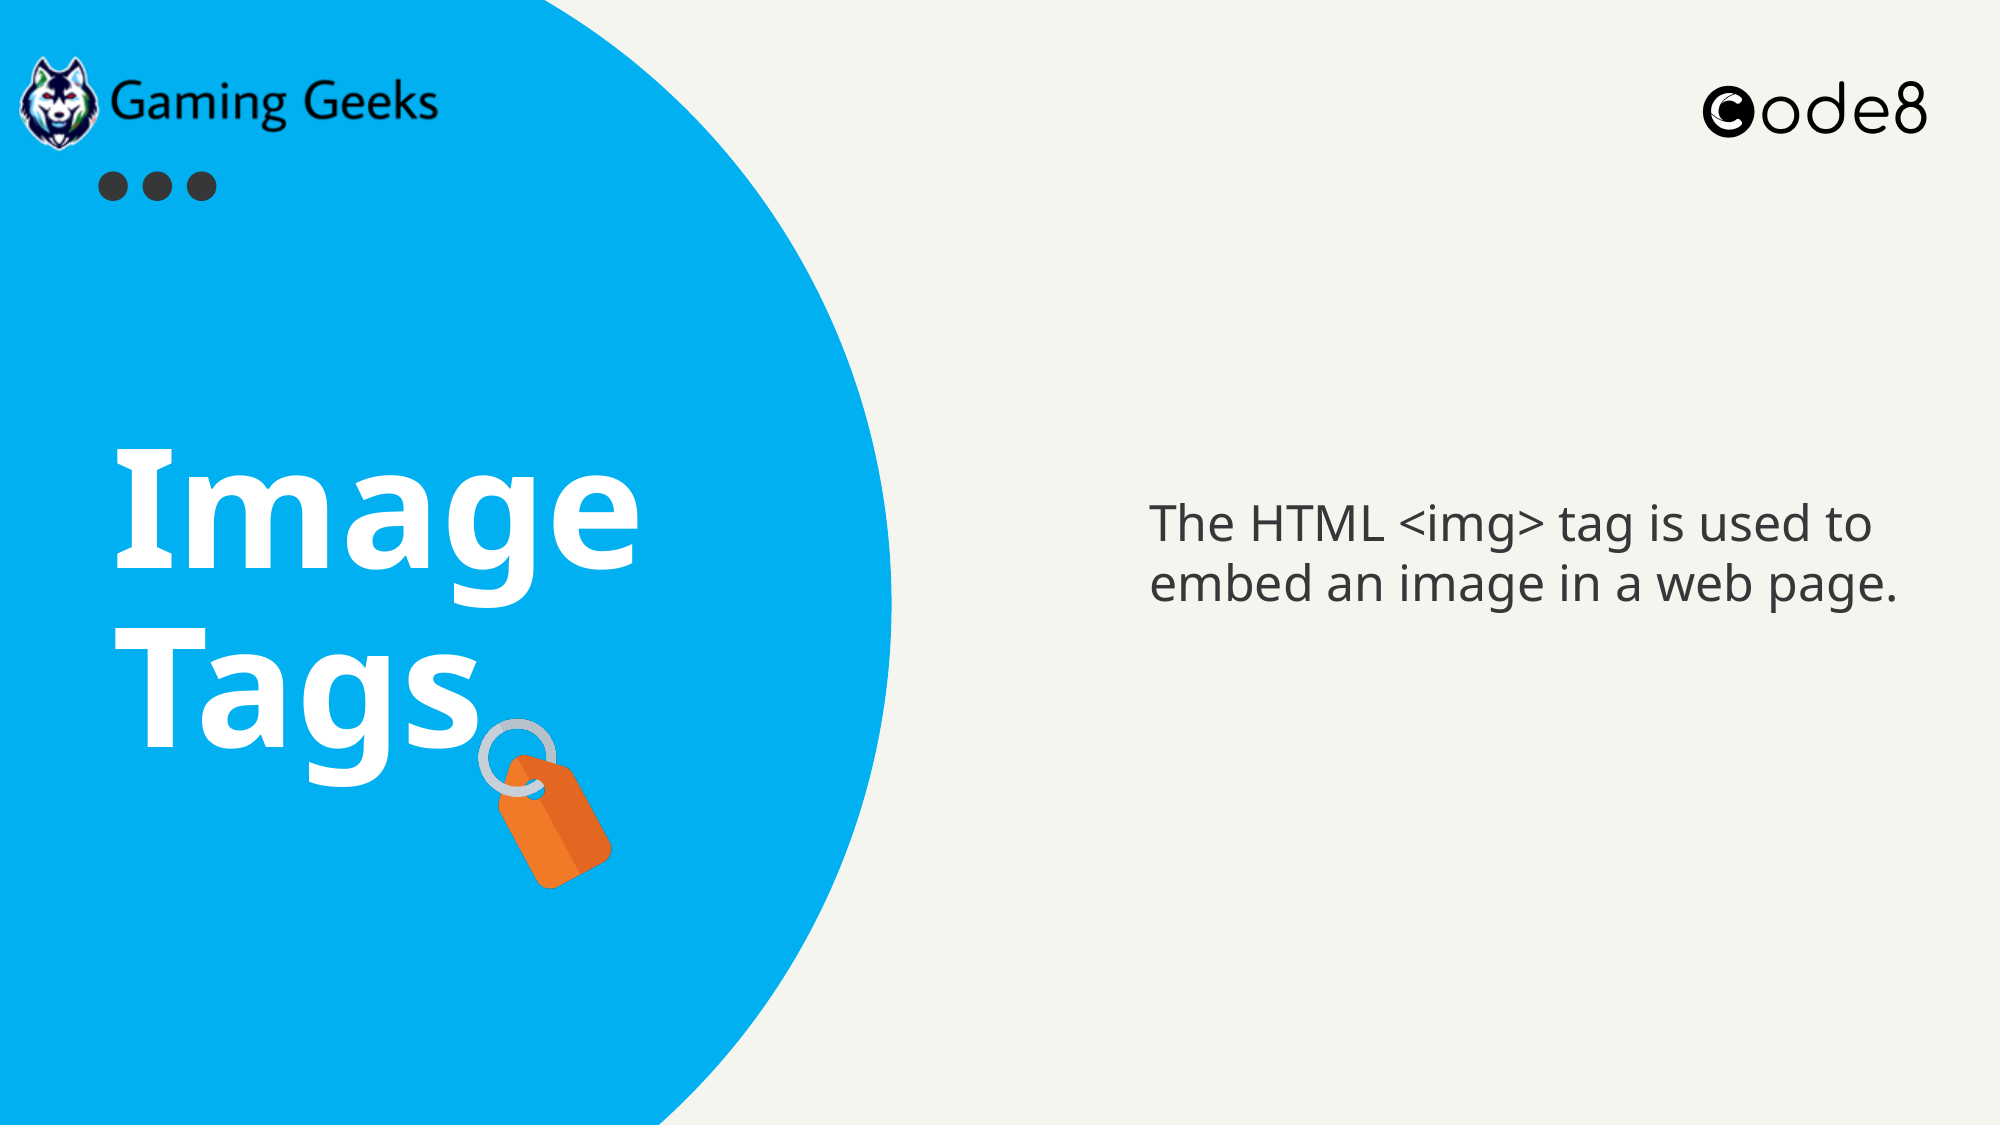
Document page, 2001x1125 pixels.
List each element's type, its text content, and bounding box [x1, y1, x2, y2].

picture [163, 95, 167, 115]
picture [113, 86, 122, 116]
title Image Tags [112, 402, 878, 807]
picture [20, 57, 99, 150]
picture [465, 728, 476, 742]
picture [188, 172, 215, 200]
picture [407, 109, 414, 117]
picture [150, 107, 154, 117]
picture [1651, 0, 1973, 211]
text_box The HTML <img> tag is used to embed an image in a web page. [1134, 484, 1917, 620]
picture [398, 81, 407, 117]
picture [307, 84, 316, 115]
picture [132, 101, 142, 115]
picture [479, 728, 611, 888]
picture [99, 172, 127, 200]
picture [143, 172, 171, 200]
picture [326, 101, 335, 115]
